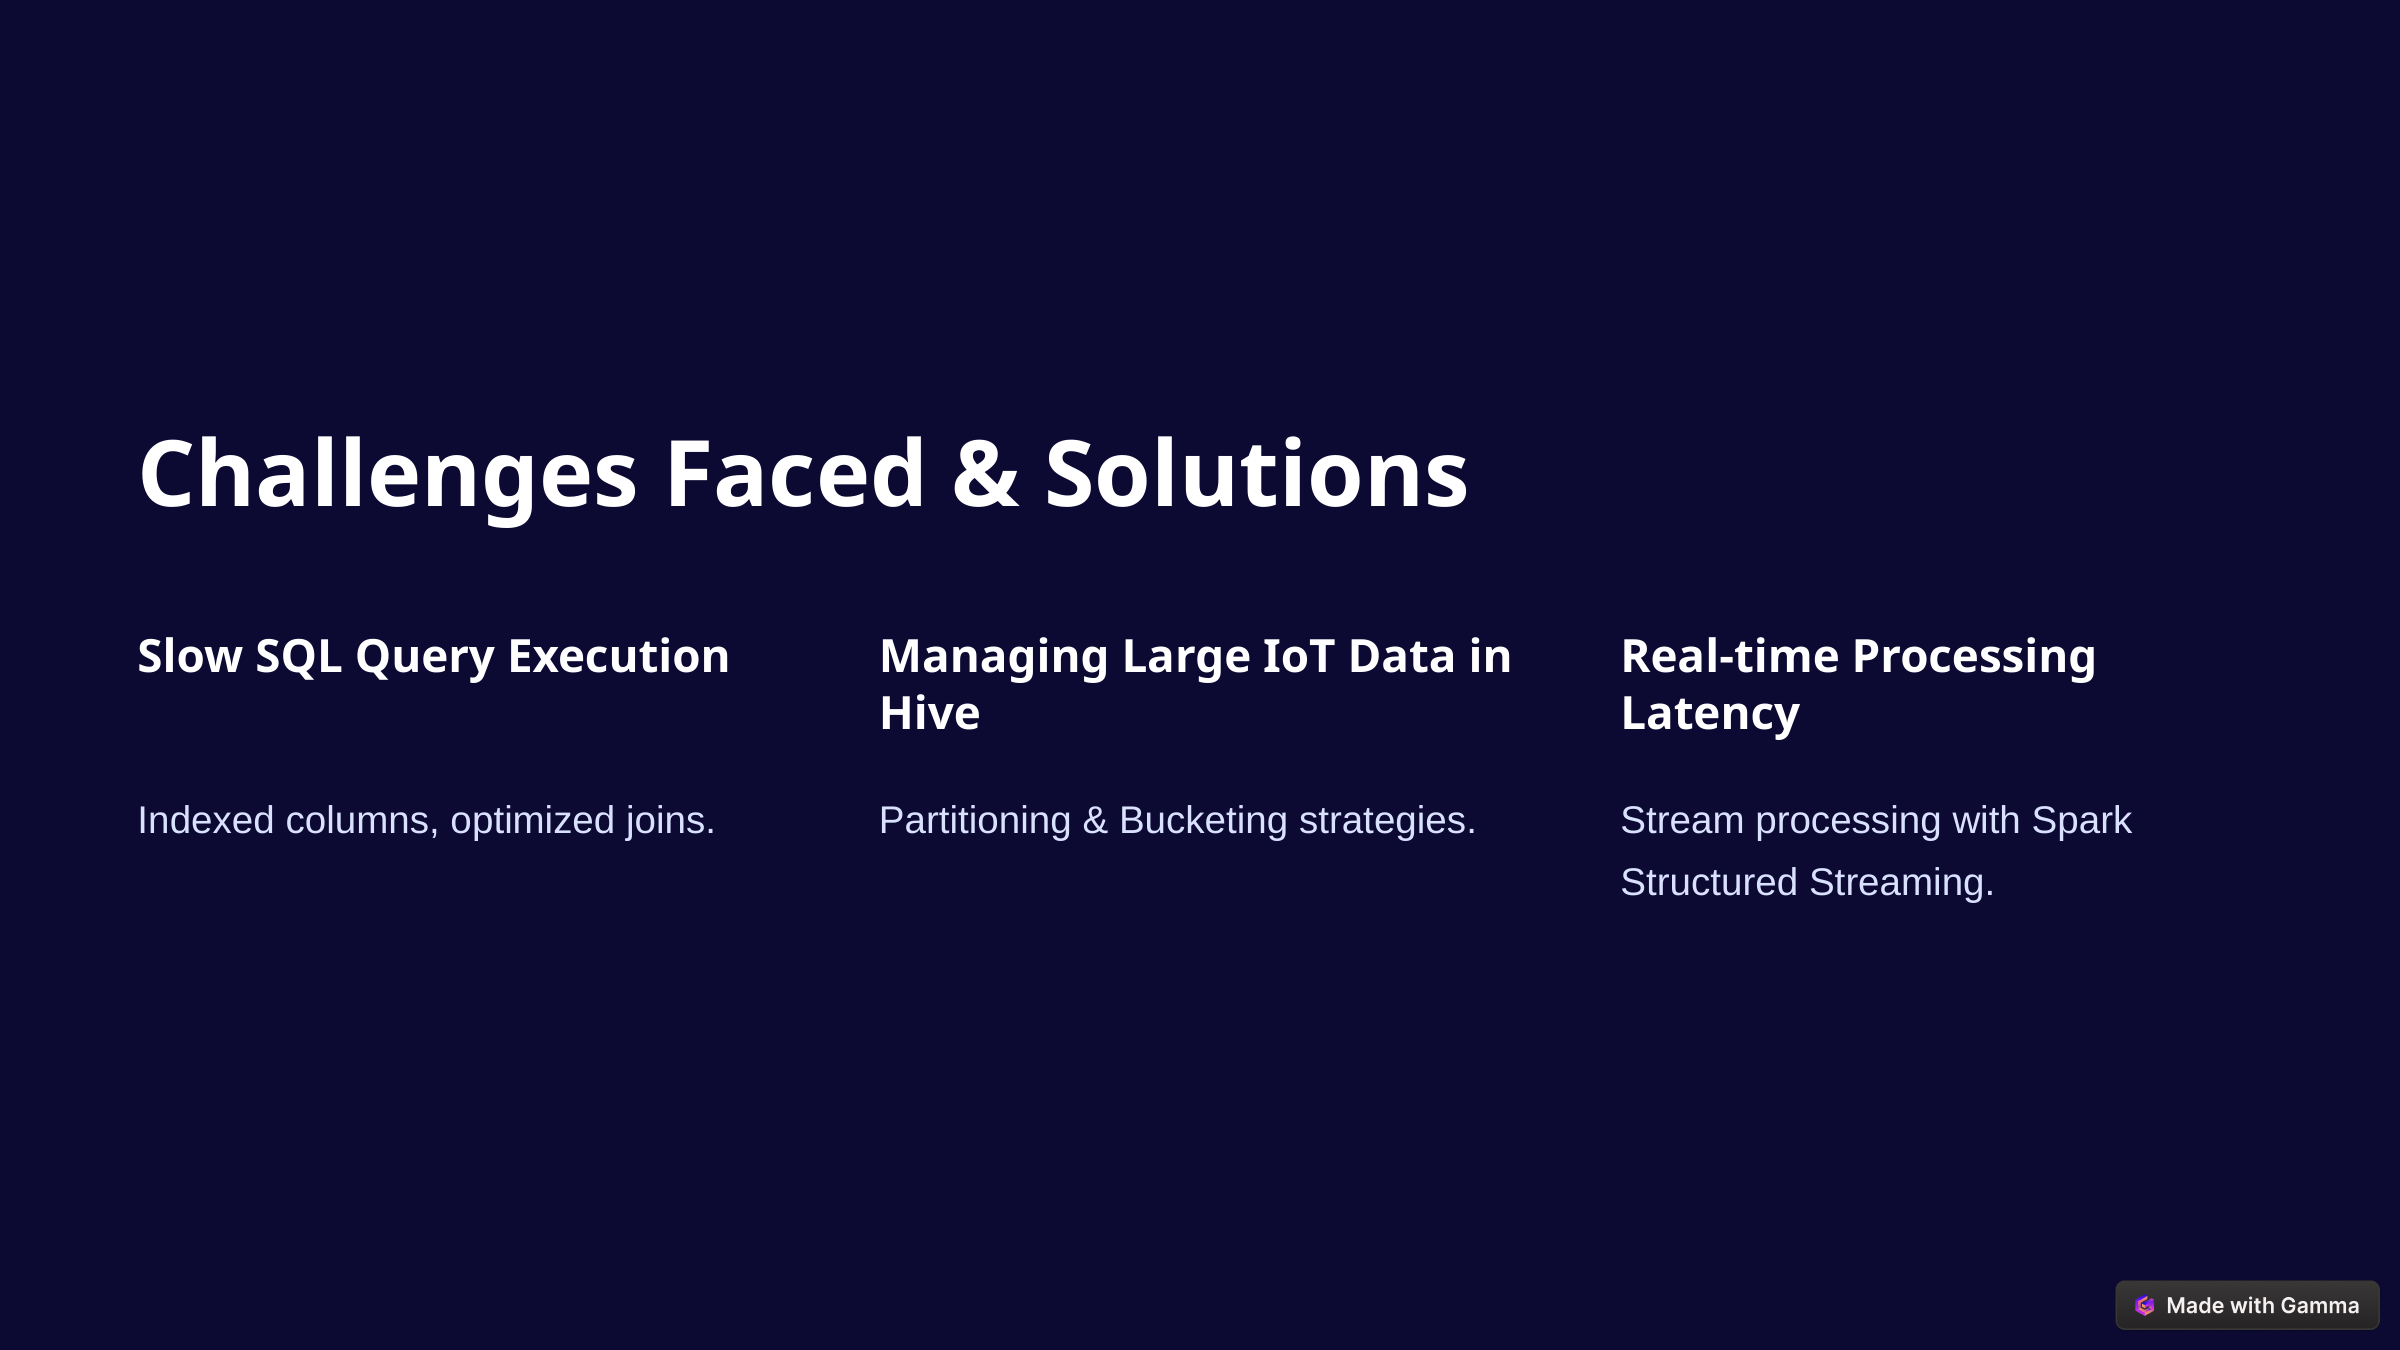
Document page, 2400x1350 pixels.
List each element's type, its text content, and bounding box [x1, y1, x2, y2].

text_box Stream processing with Spark Structured Streaming. [1620, 778, 2265, 905]
text_box Managing Large IoT Data in Hive [878, 623, 1524, 740]
text_box Slow SQL Query Execution [137, 623, 782, 740]
text_box Partitioning & Bucketing strategies. [878, 778, 1524, 842]
text_box Indexed columns, optimized joins. [137, 778, 782, 842]
text_box Challenges Faced & Solutions [137, 410, 1633, 526]
text_box Real-time Processing Latency [1620, 623, 2265, 740]
picture [2106, 1271, 2389, 1339]
